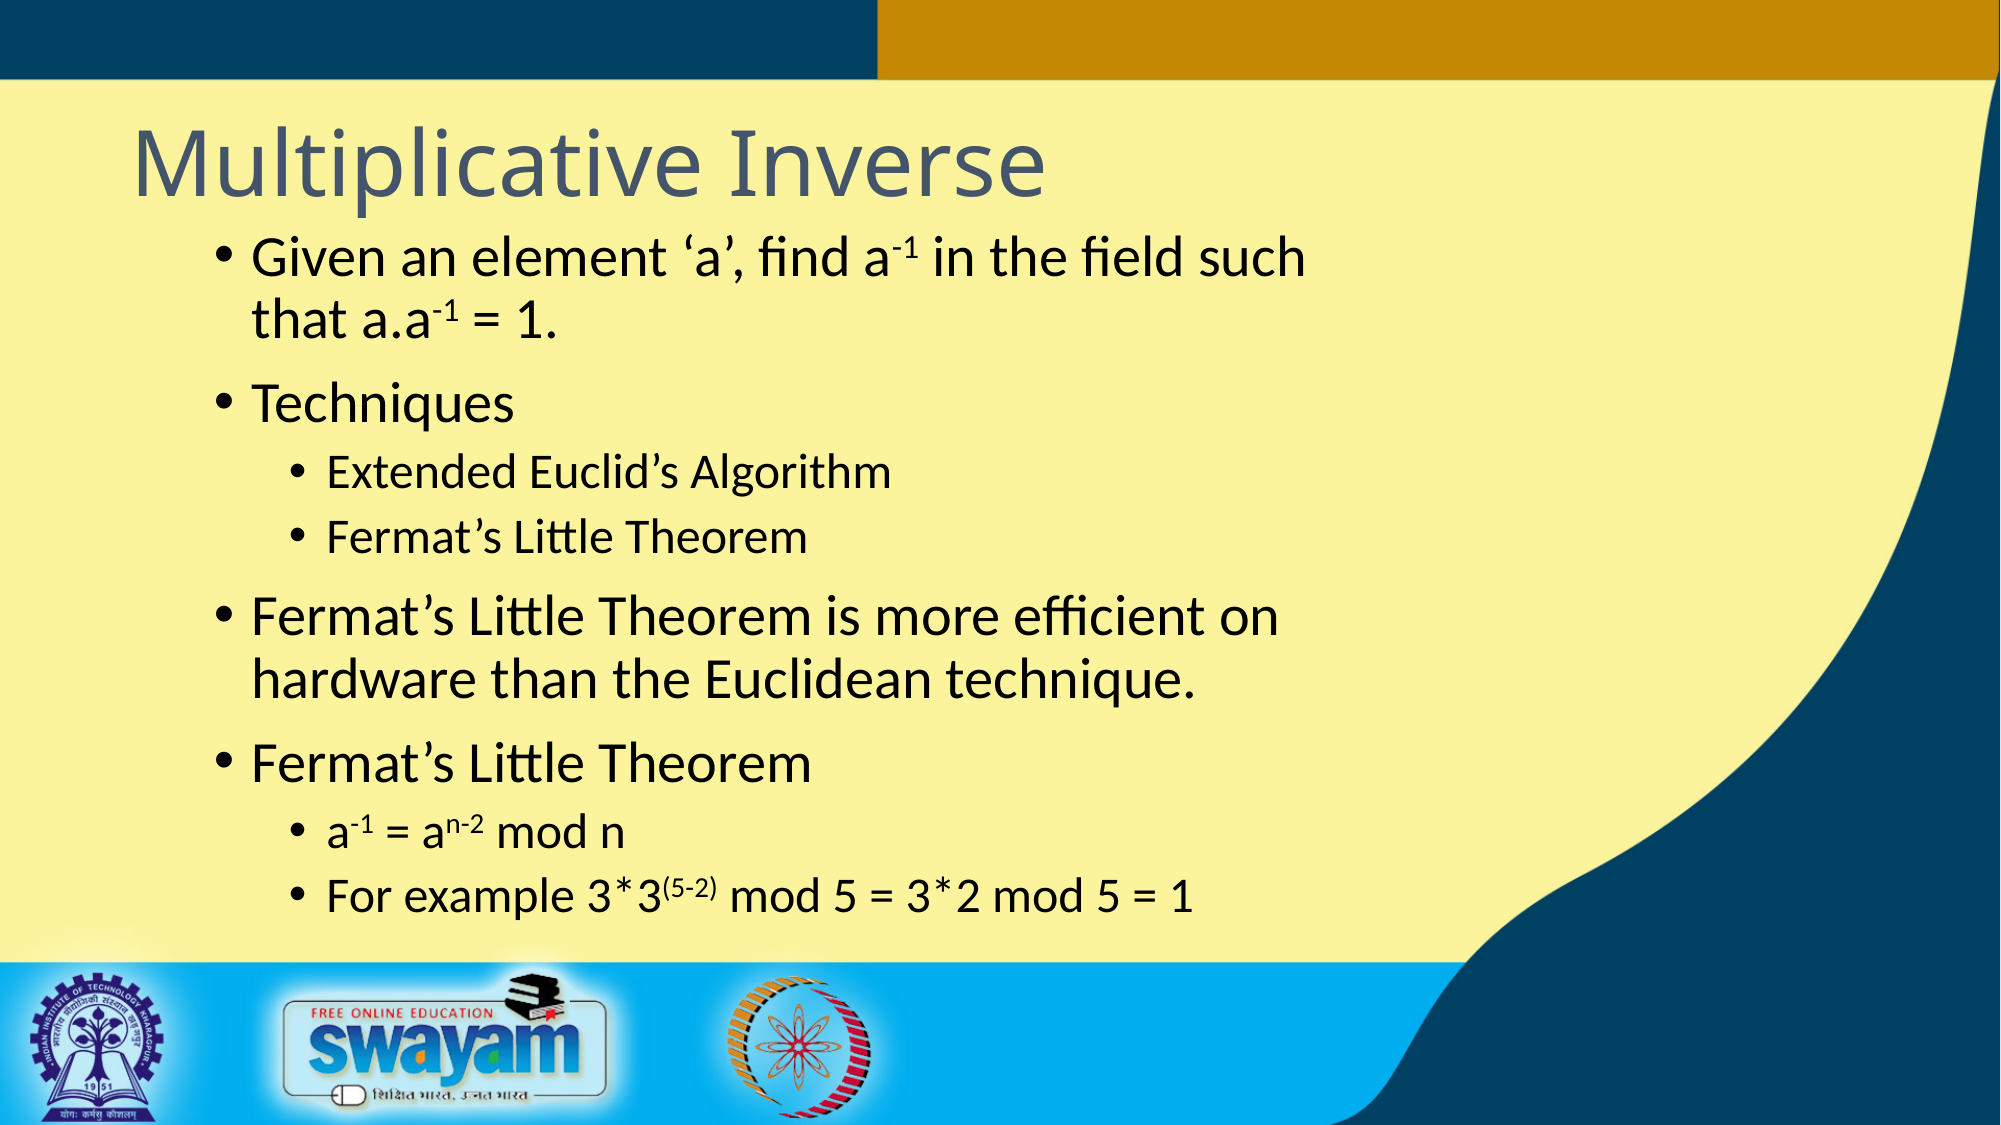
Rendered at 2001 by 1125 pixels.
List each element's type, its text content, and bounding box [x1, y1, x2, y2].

picture [0, 0, 2001, 1125]
list Given an element ‘a’, find a-1 in the field such that a.a-1 = 1. Techniques Extended Euclid’s Algorithm Fermat’s Little Theorem Fermat’s Little Theorem is more efficient on hardware than the Euclidean technique. Fermat’s Little Theorem a-1 = an-2 mod n For example 3*3(5-2) mod 5 = 3*2 mod 5 = 1 [198, 218, 1430, 1006]
picture [255, 1006, 635, 1125]
title Multiplicative Inverse [115, 57, 1841, 275]
picture [705, 1006, 894, 1125]
picture [1425, 1016, 1433, 1023]
